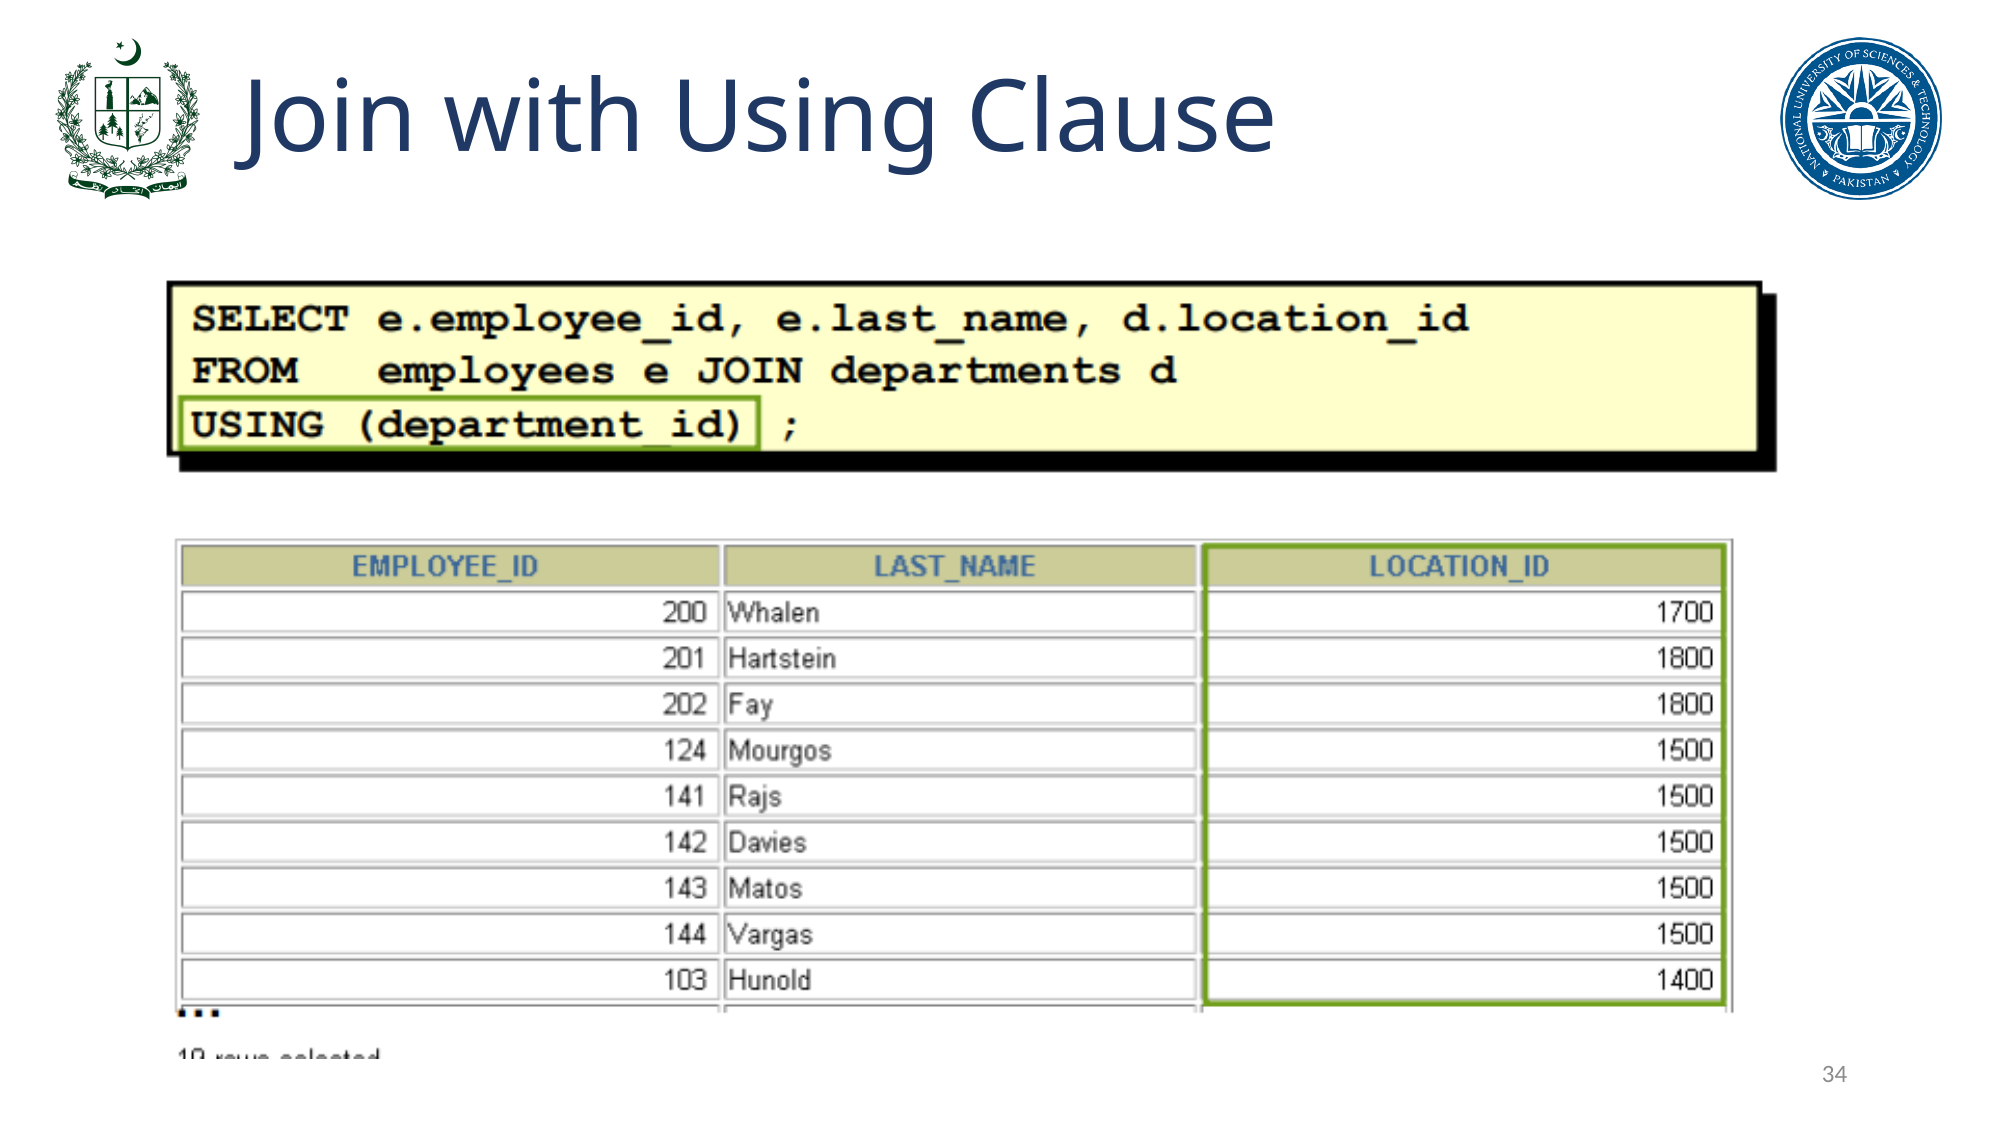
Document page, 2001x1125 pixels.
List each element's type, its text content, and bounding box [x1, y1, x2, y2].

slide_number 34 [1412, 1042, 1863, 1103]
title Join with Using Clause [227, 9, 1753, 228]
picture [109, 248, 1792, 1059]
picture [1780, 37, 1942, 200]
picture [55, 38, 200, 200]
